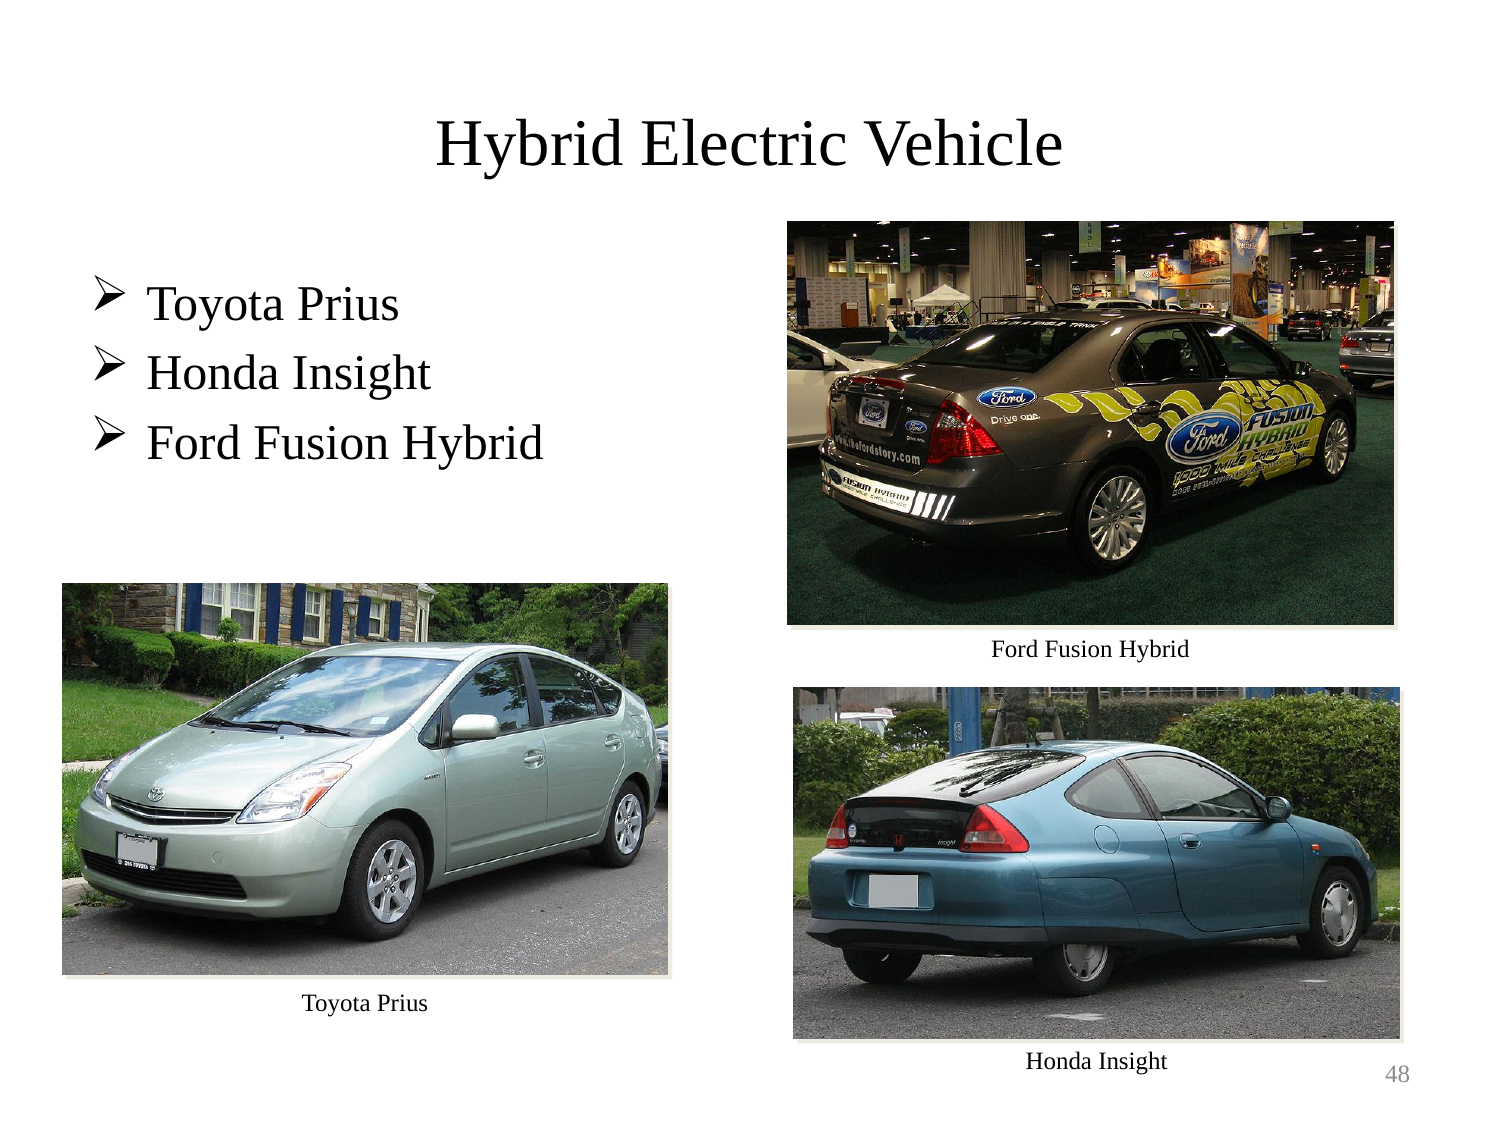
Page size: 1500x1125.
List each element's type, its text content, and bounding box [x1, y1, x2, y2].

text_box Honda Insight [871, 1048, 1074, 1083]
picture [793, 687, 1400, 1040]
slide_number 48 [1074, 1042, 1425, 1103]
title Hybrid Electric Vehicle [75, 45, 1425, 233]
picture [61, 583, 669, 976]
text_box Toyota Prius [139, 983, 590, 1025]
picture [787, 221, 1394, 626]
text_box Ford Fusion Hybrid [865, 634, 1316, 670]
list Toyota Prius Honda Insight Ford Fusion Hybrid [75, 262, 1425, 1005]
